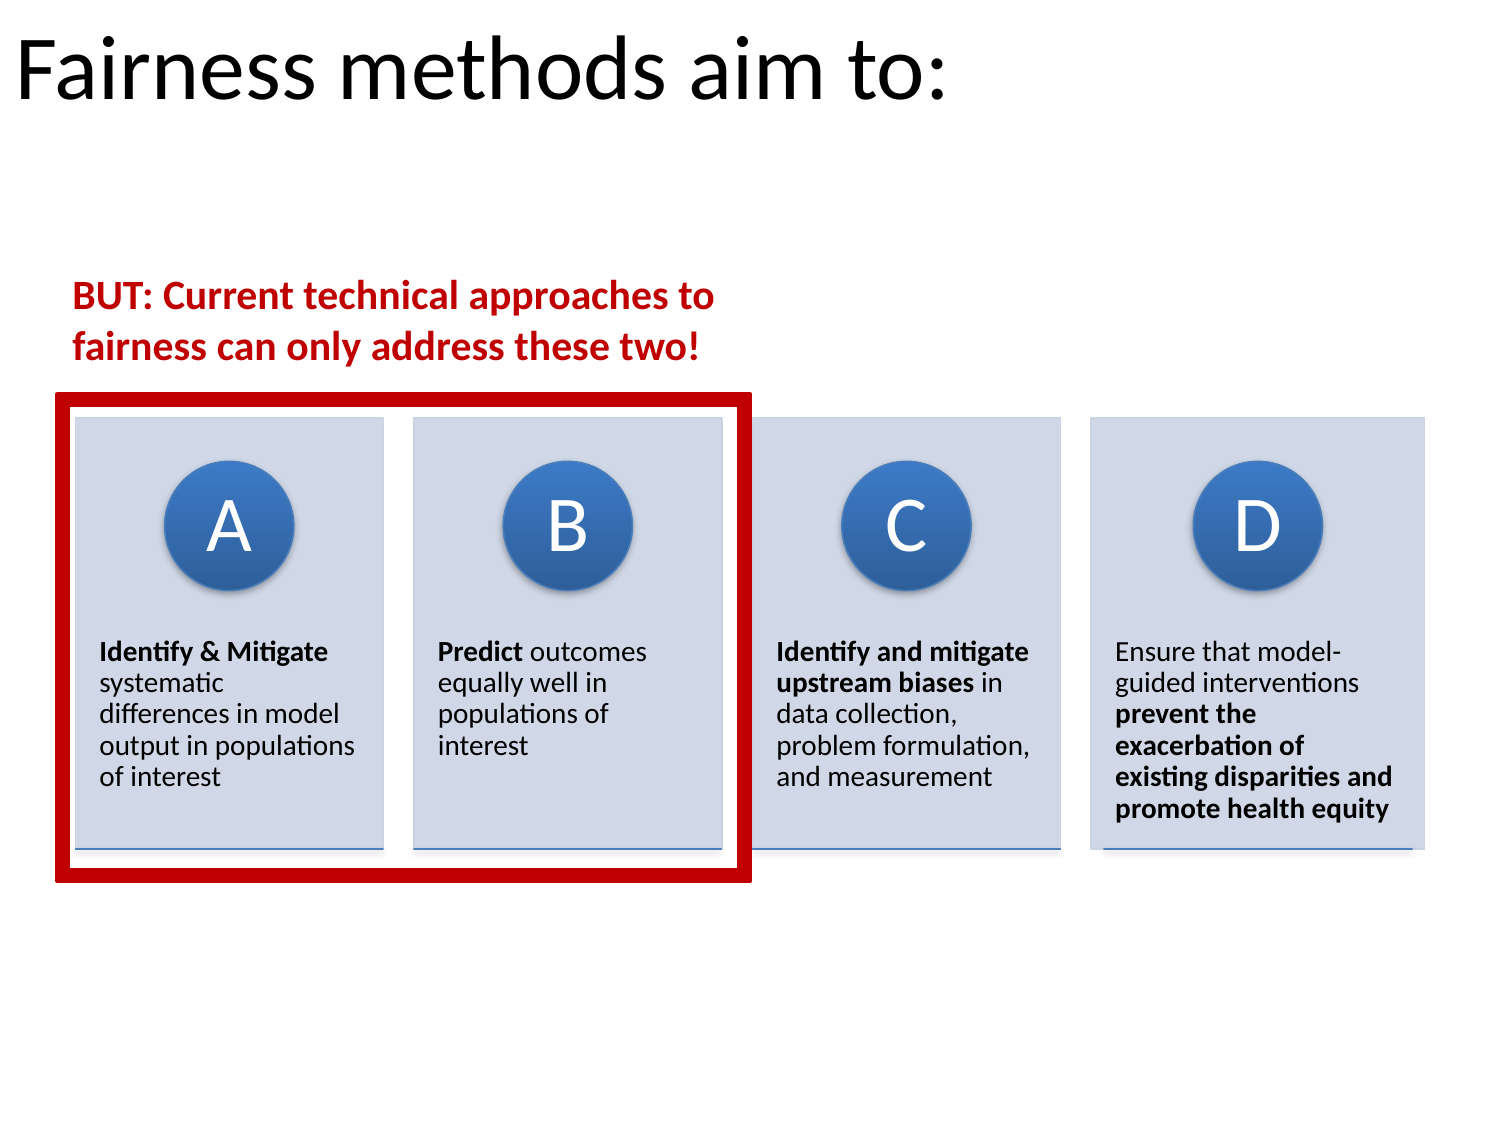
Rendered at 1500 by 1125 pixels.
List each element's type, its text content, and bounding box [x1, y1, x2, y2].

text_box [75, 417, 1425, 850]
text_box BUT: Current technical approaches to fairness can only address these two! [57, 260, 750, 376]
text_box [55, 392, 752, 883]
title Fairness methods aim to: [0, 0, 1425, 188]
